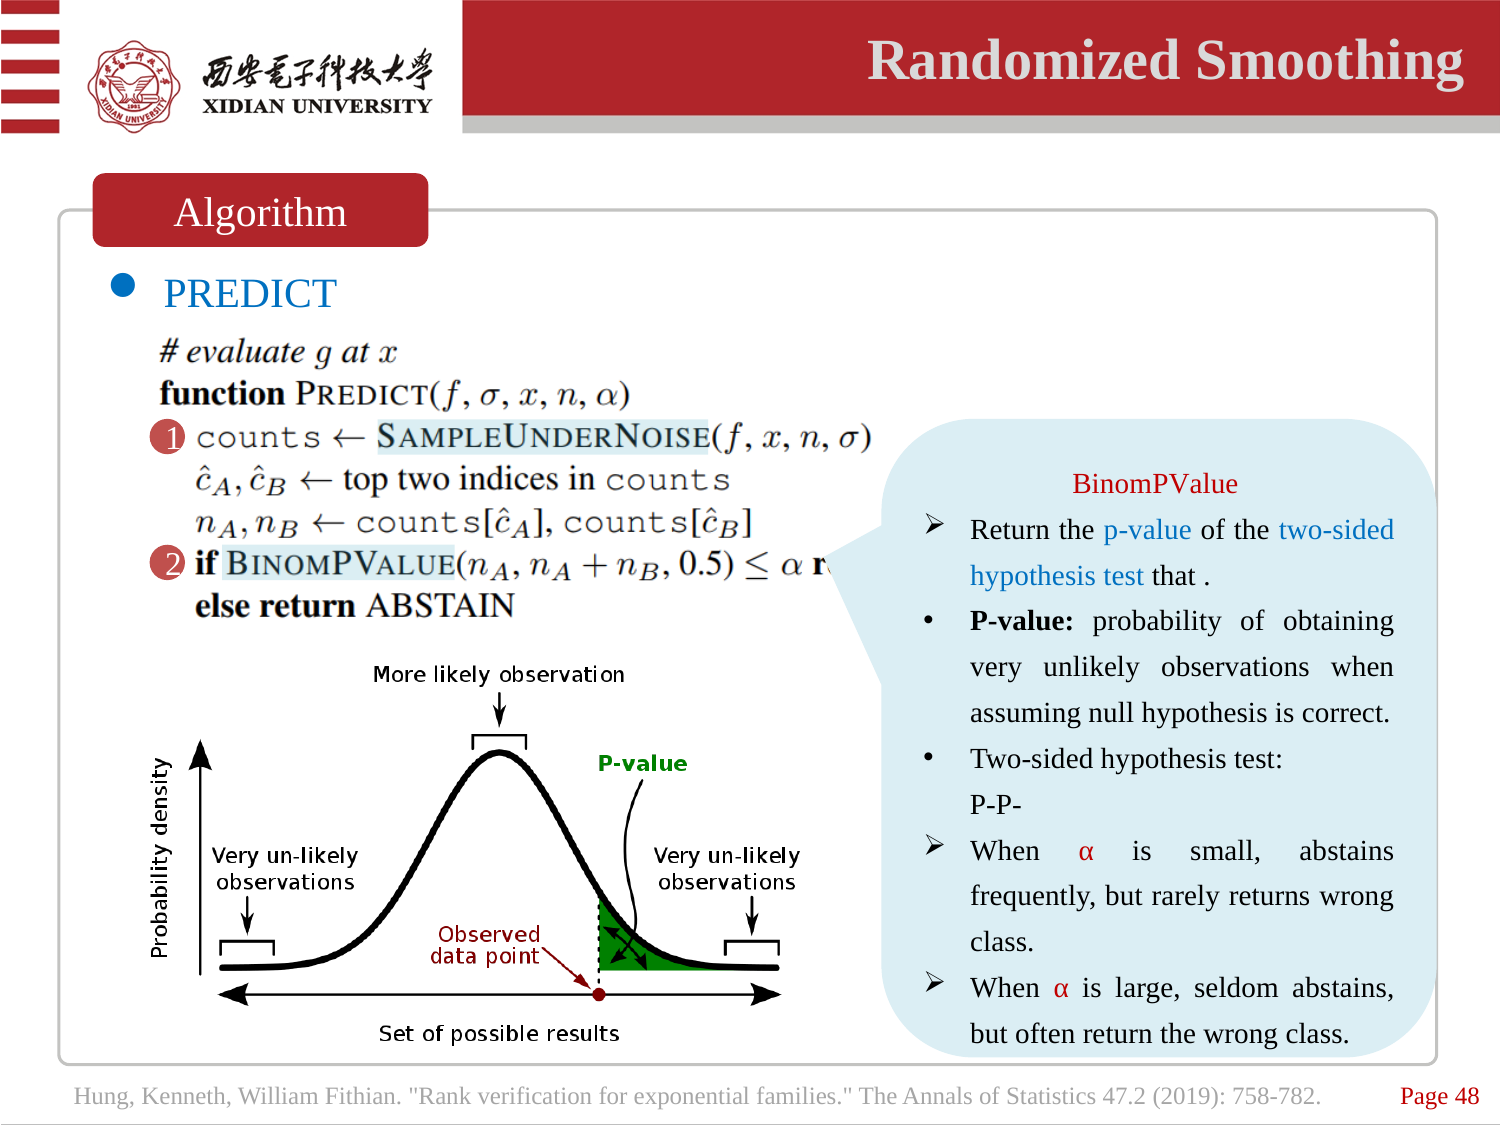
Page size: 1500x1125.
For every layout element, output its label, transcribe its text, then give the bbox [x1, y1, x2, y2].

picture [157, 332, 959, 624]
text_box 1 [147, 424, 152, 449]
text_box Hung, Kenneth, William Fithian. "Rank verification for exponential families." The Annals of Statistics 47.2 (2019): 758-782. [58, 1071, 1345, 1117]
slide_number Page 48 [1144, 1064, 1495, 1125]
picture [149, 660, 810, 1049]
text_box Algorithm [92, 173, 429, 247]
text_box 2 [147, 550, 152, 575]
picture [0, 0, 1500, 1125]
text_box [58, 210, 1437, 1065]
text_box Randomized Smoothing [466, 19, 1499, 102]
